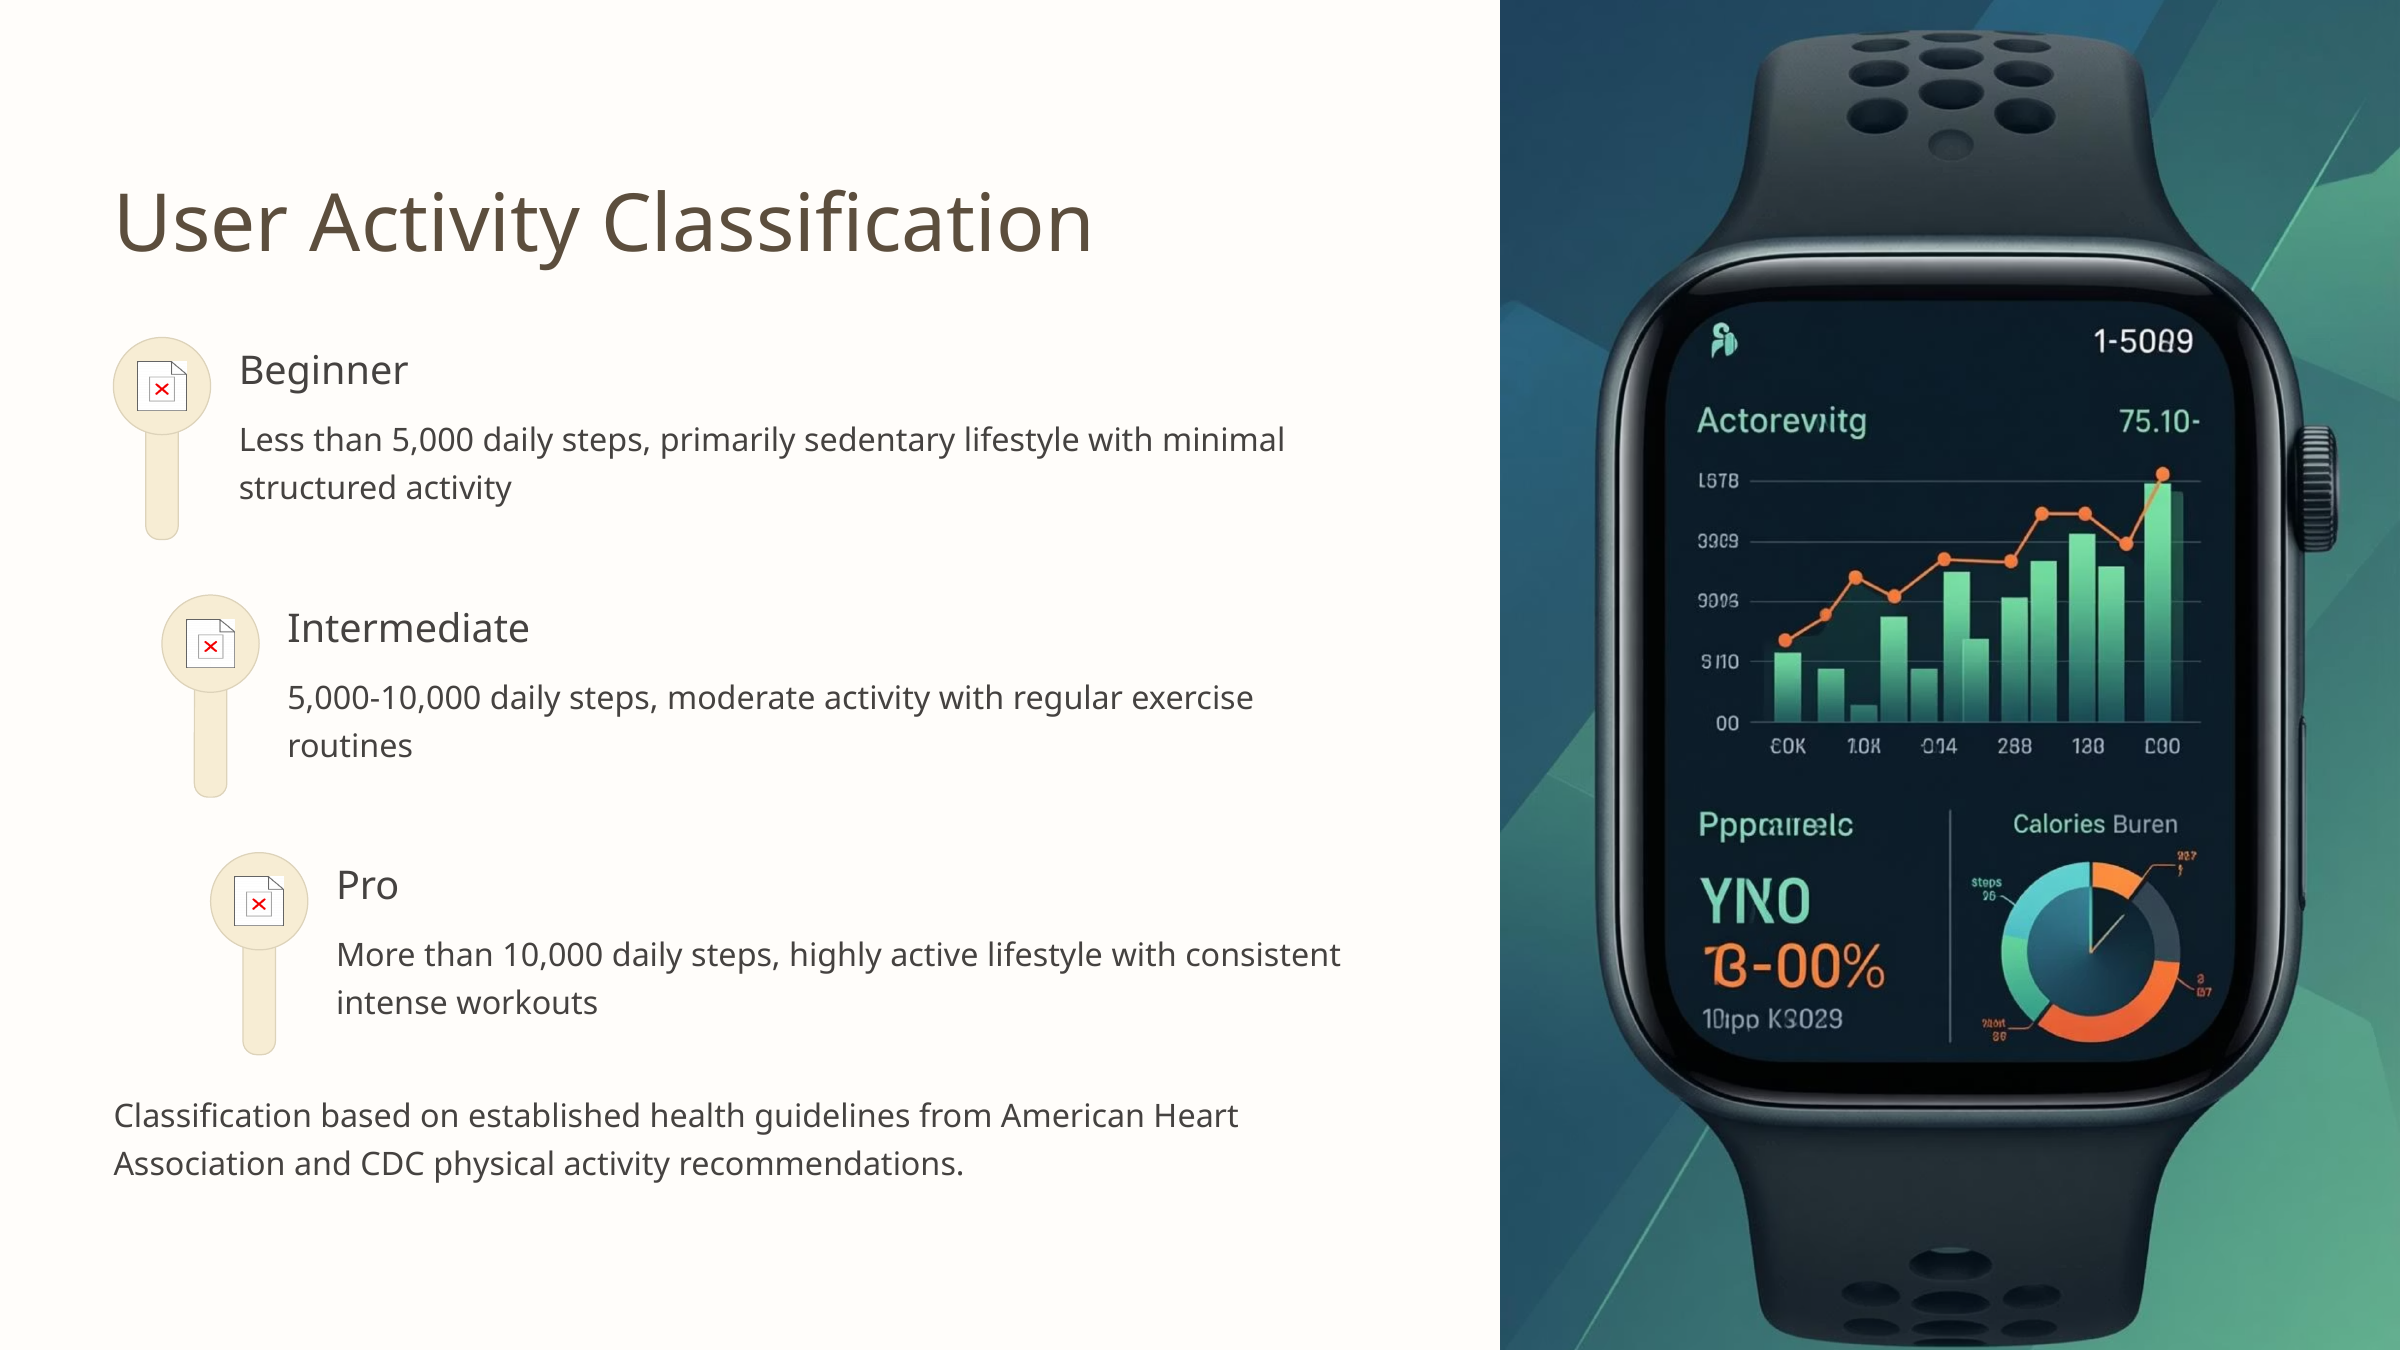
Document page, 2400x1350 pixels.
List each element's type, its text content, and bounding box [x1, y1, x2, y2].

text_box Less than 5,000 daily steps, primarily sedentary lifestyle with minimal structured activity [238, 410, 1387, 507]
text_box Intermediate [287, 600, 693, 651]
text_box [210, 852, 308, 950]
text_box Pro [336, 857, 742, 909]
text_box [194, 690, 227, 798]
text_box [113, 337, 211, 435]
picture [1499, 0, 2400, 1350]
text_box Beginner [238, 342, 644, 394]
text_box User Activity Classification [113, 166, 1218, 268]
text_box 5,000-10,000 daily steps, moderate activity with regular exercise routines [287, 667, 1387, 765]
picture [234, 876, 284, 926]
picture [186, 619, 235, 668]
text_box More than 10,000 daily steps, highly active lifestyle with consistent intense workouts [336, 925, 1387, 1023]
text_box [161, 595, 260, 693]
text_box [242, 948, 276, 1055]
text_box Classification based on established health guidelines from American Heart Association and CDC physical activity recommendations. [113, 1086, 1387, 1184]
text_box [145, 432, 179, 540]
picture [137, 361, 187, 411]
